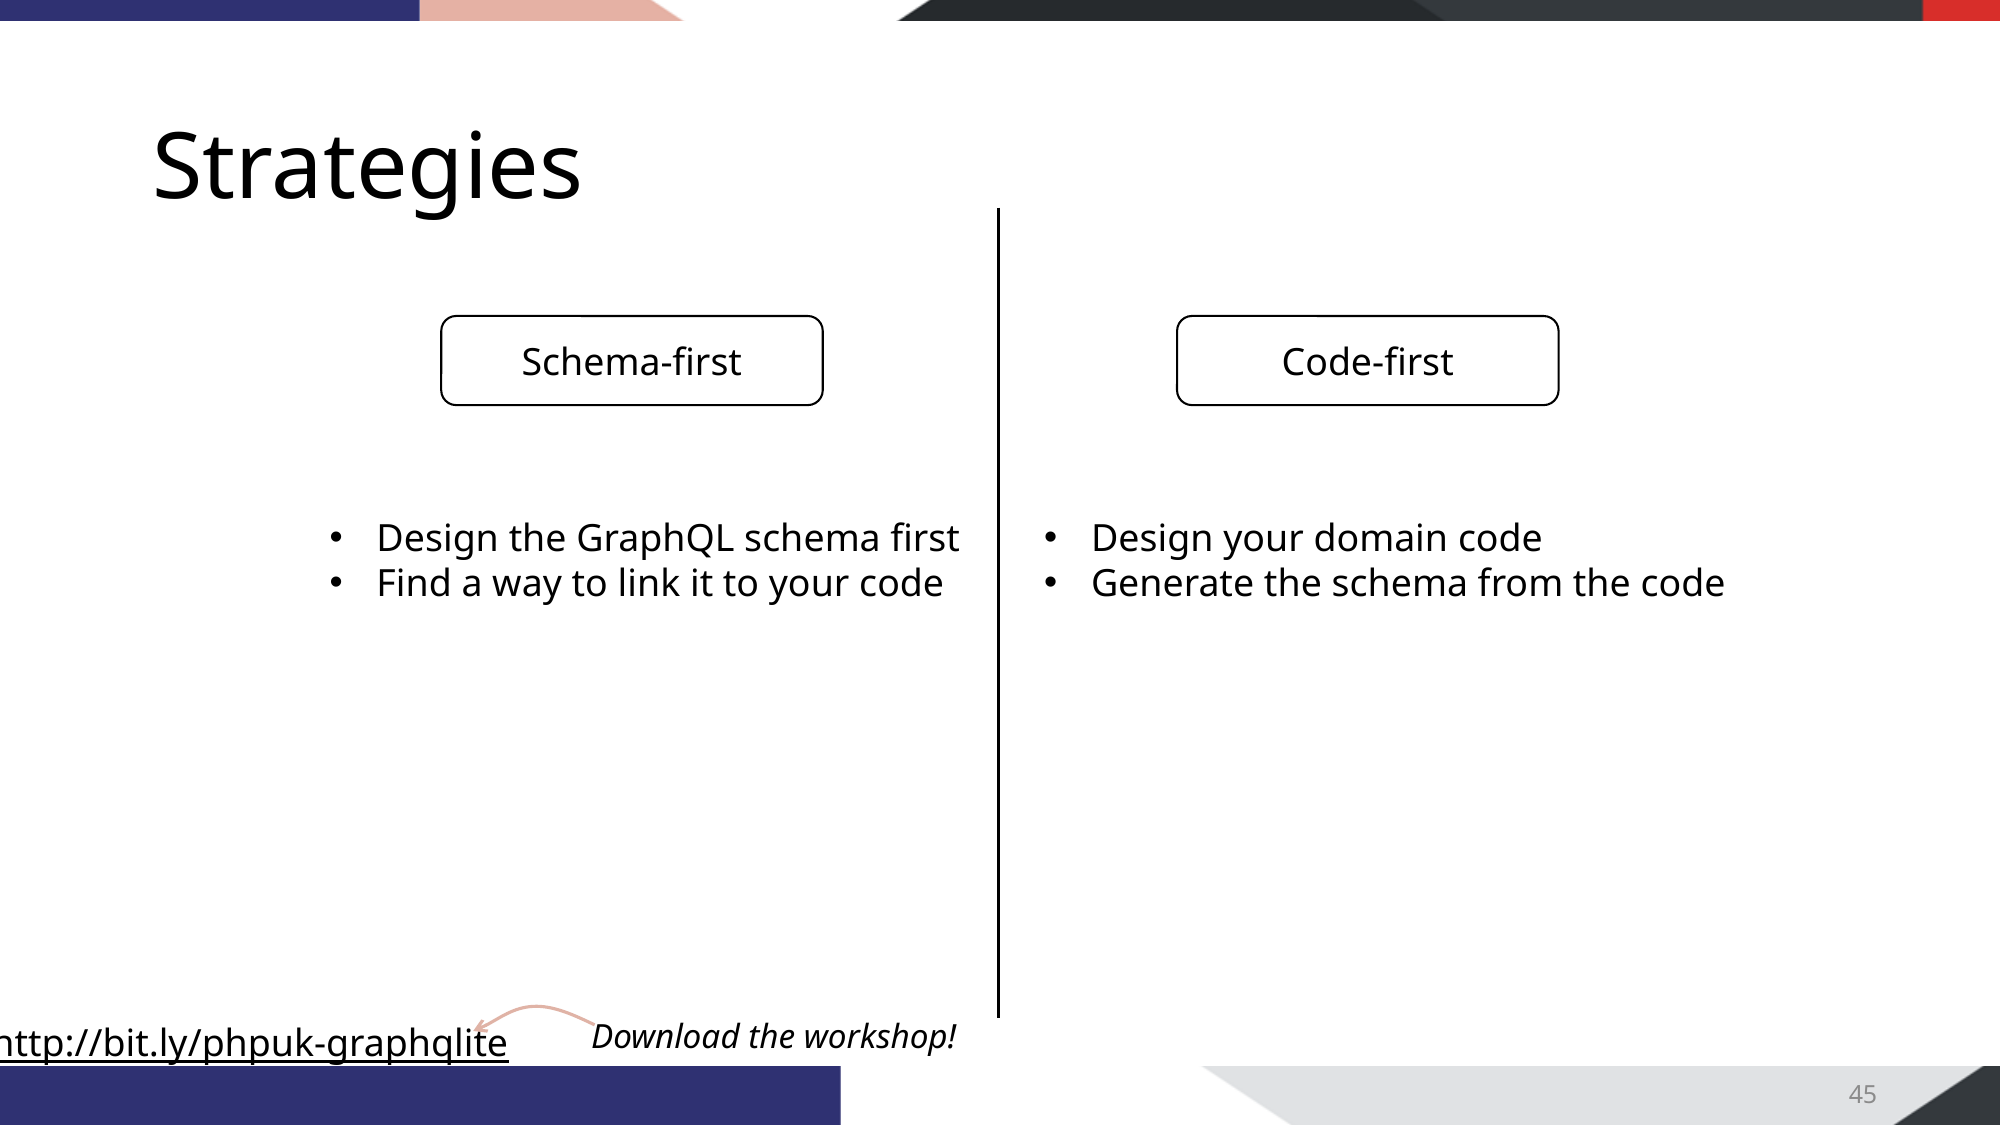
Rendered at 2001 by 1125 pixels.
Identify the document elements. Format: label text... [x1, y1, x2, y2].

picture [1893, 1066, 2000, 1125]
title Strategies [137, 59, 1863, 278]
text_box Design the GraphQL schema first Find a way to link it to your code [314, 506, 976, 611]
picture [0, 0, 2000, 21]
text_box Schema-first [440, 314, 824, 407]
footer [662, 1042, 1338, 1103]
text_box Design your domain code Generate the schema from the code [1029, 506, 1742, 611]
picture [0, 1066, 1442, 1125]
slide_number 45 [1442, 1065, 1893, 1125]
text_box Code-first [1175, 314, 1560, 407]
